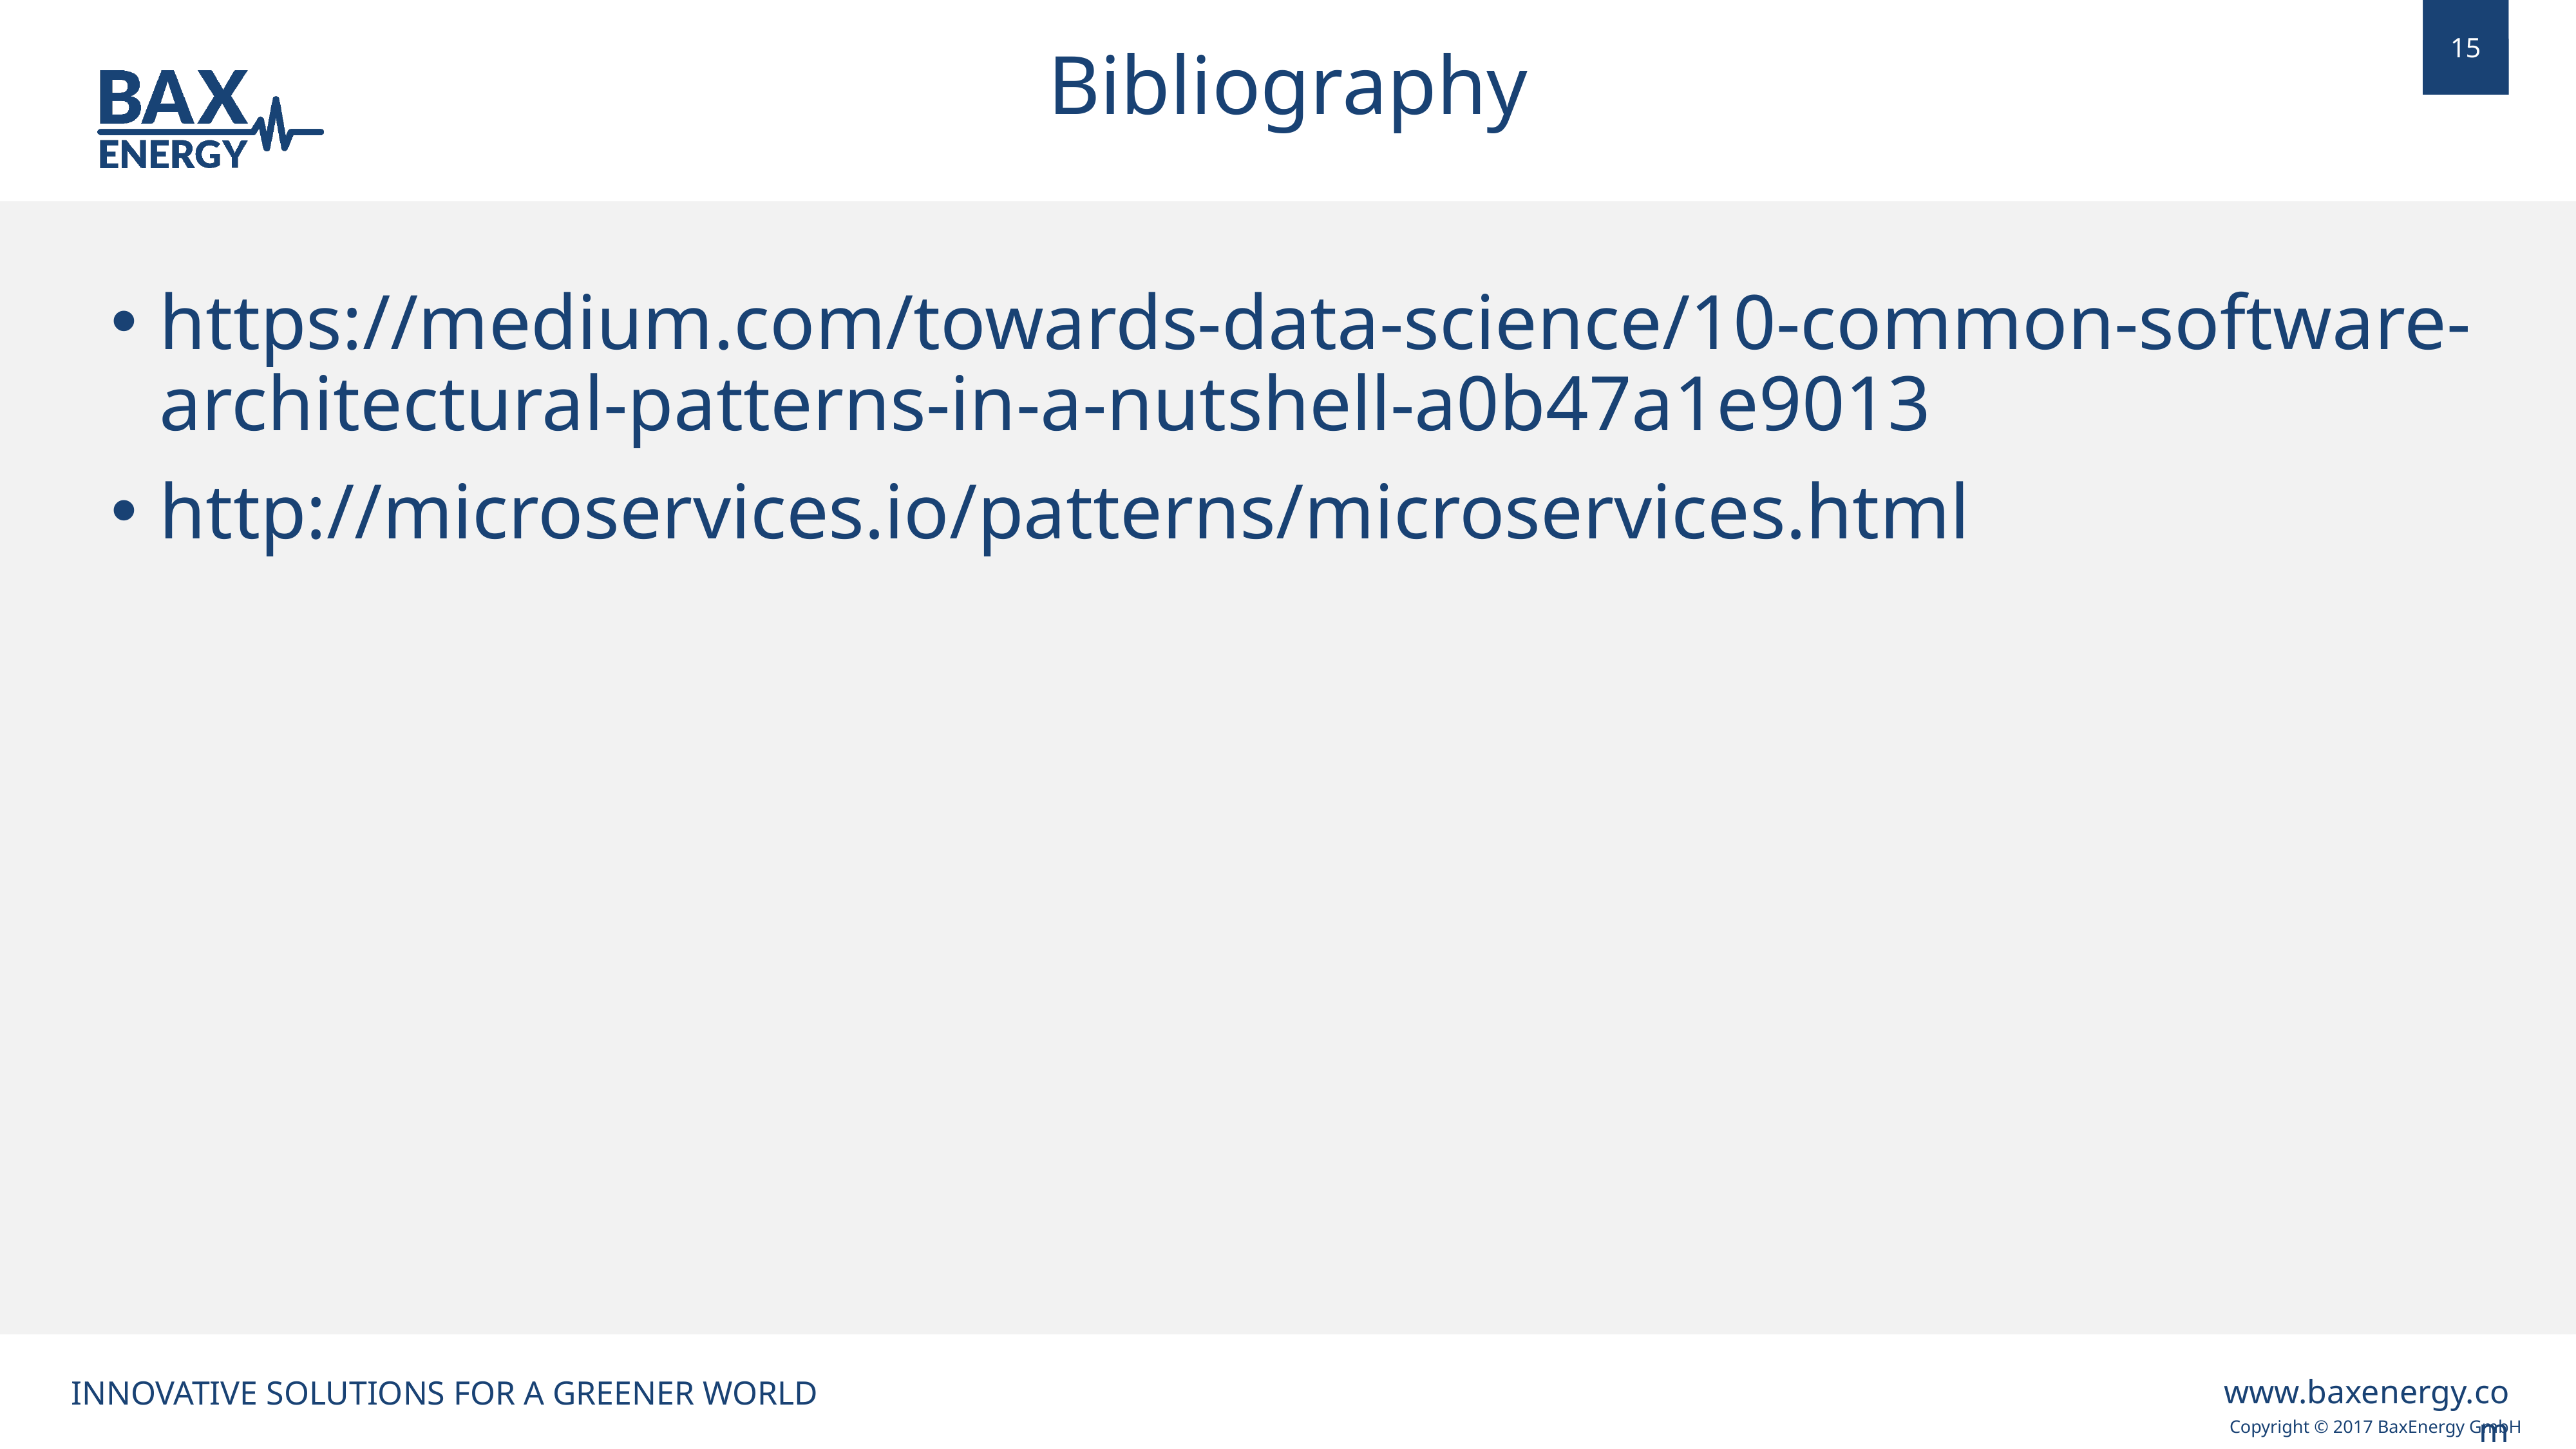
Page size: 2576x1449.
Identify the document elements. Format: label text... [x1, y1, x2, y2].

list Bibliography [580, 0, 1996, 195]
picture [97, 70, 324, 168]
list https://medium.com/towards-data-science/10-common-software-architectural-patterns-in-a-nutshell-a0b47a1e9013 http://microservices.io/patterns/microservices.html [101, 279, 2494, 1290]
